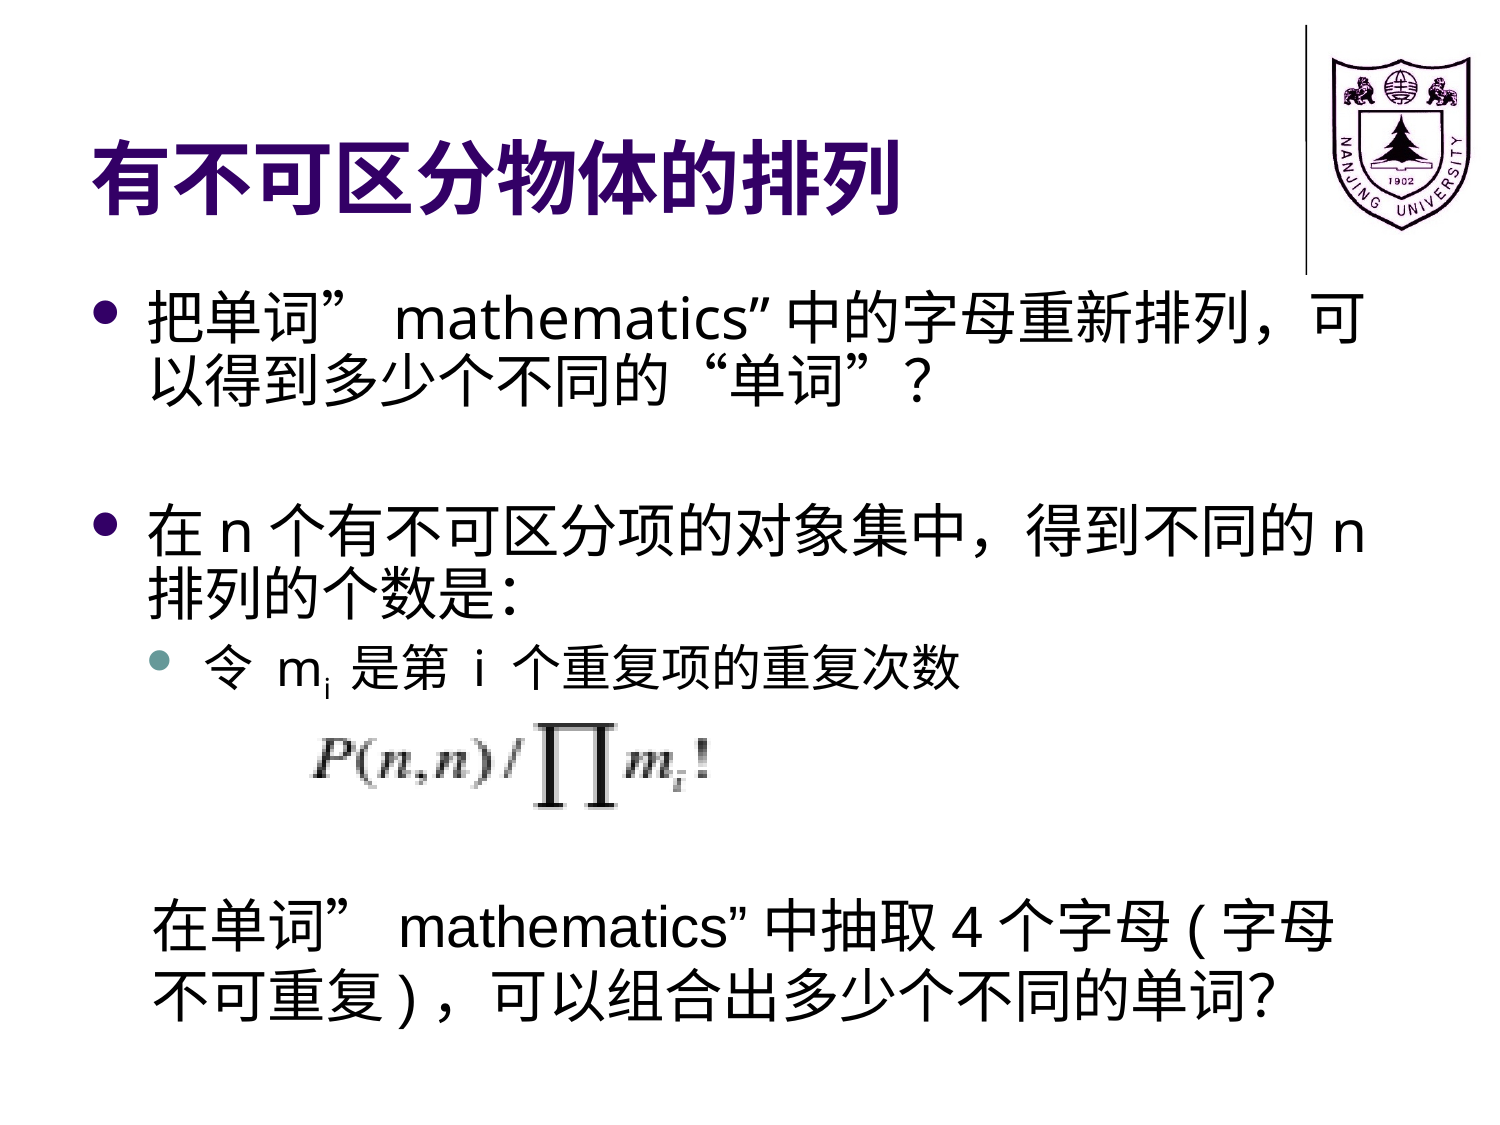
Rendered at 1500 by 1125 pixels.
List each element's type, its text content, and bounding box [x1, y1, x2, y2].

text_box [300, 713, 712, 811]
picture [1328, 51, 1481, 235]
title 有不可区分物体的排列 [75, 20, 1313, 233]
list 把单词”mathematics”中的字母重新排列，可以得到多少个不同的“单词”？ 在n个有不可区分项的对象集中，得到不同的n排列的个数是： 令 mi 是第 i 个重复项的重复次数 [75, 282, 1425, 1006]
text_box 在单词”mathematics”中抽取4个字母(字母 不可重复)，可以组合出多少个不同的单词？ [136, 881, 1352, 1037]
